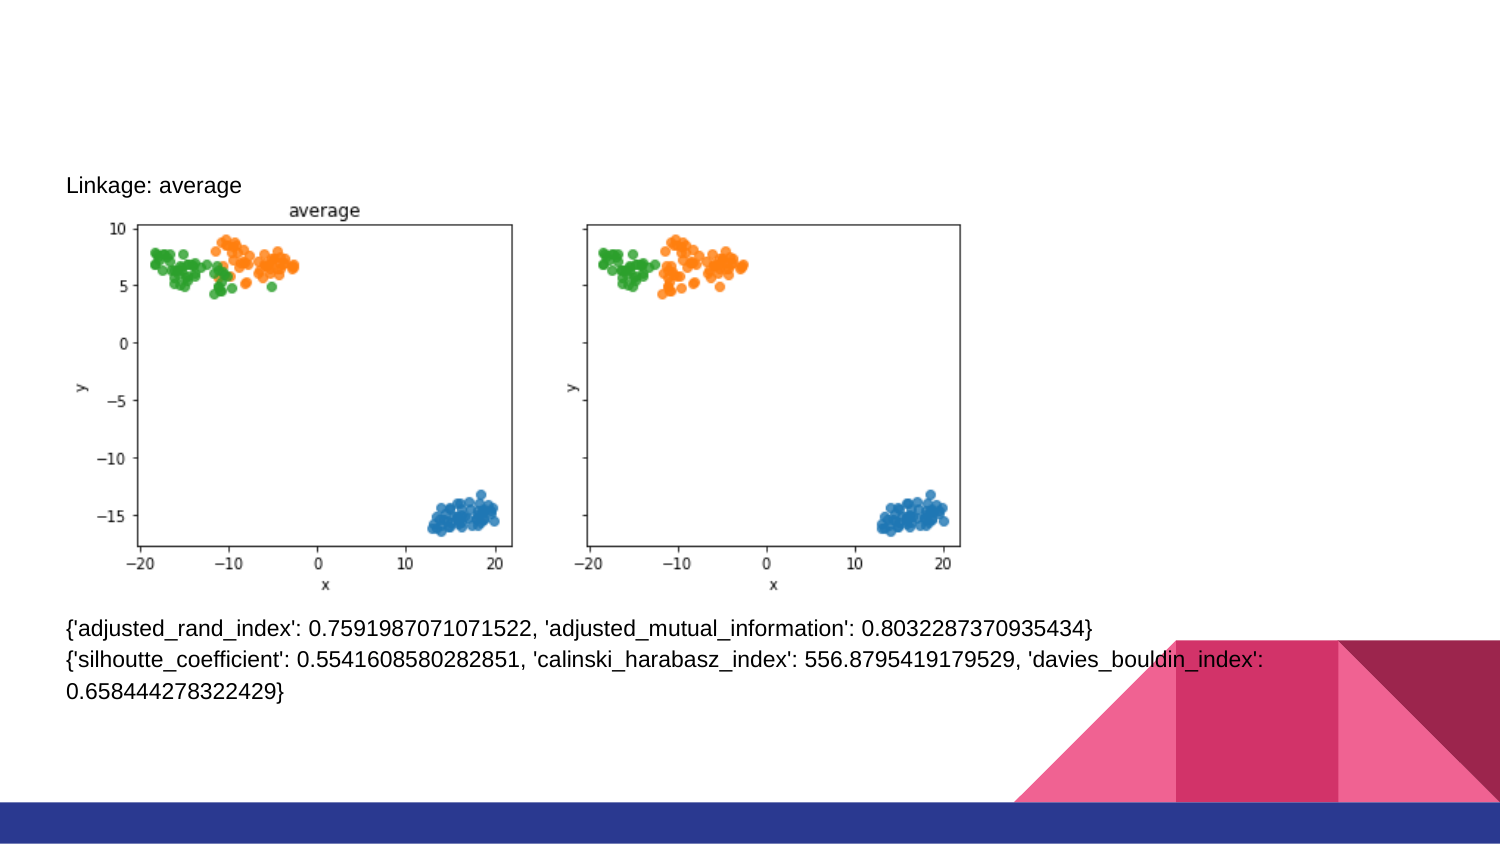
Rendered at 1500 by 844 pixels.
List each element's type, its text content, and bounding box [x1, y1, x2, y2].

list Linkage: average {'adjusted_rand_index': 0.7591987071071522, 'adjusted_mutual_information': 0.8032287370935434} {'silhoutte_coefficient': 0.5541608580282851, 'calinski_harabasz_index': 556.8795419179529, 'davies_bouldin_index': 0.658444278322429} [51, 151, 1449, 750]
picture [65, 192, 970, 602]
